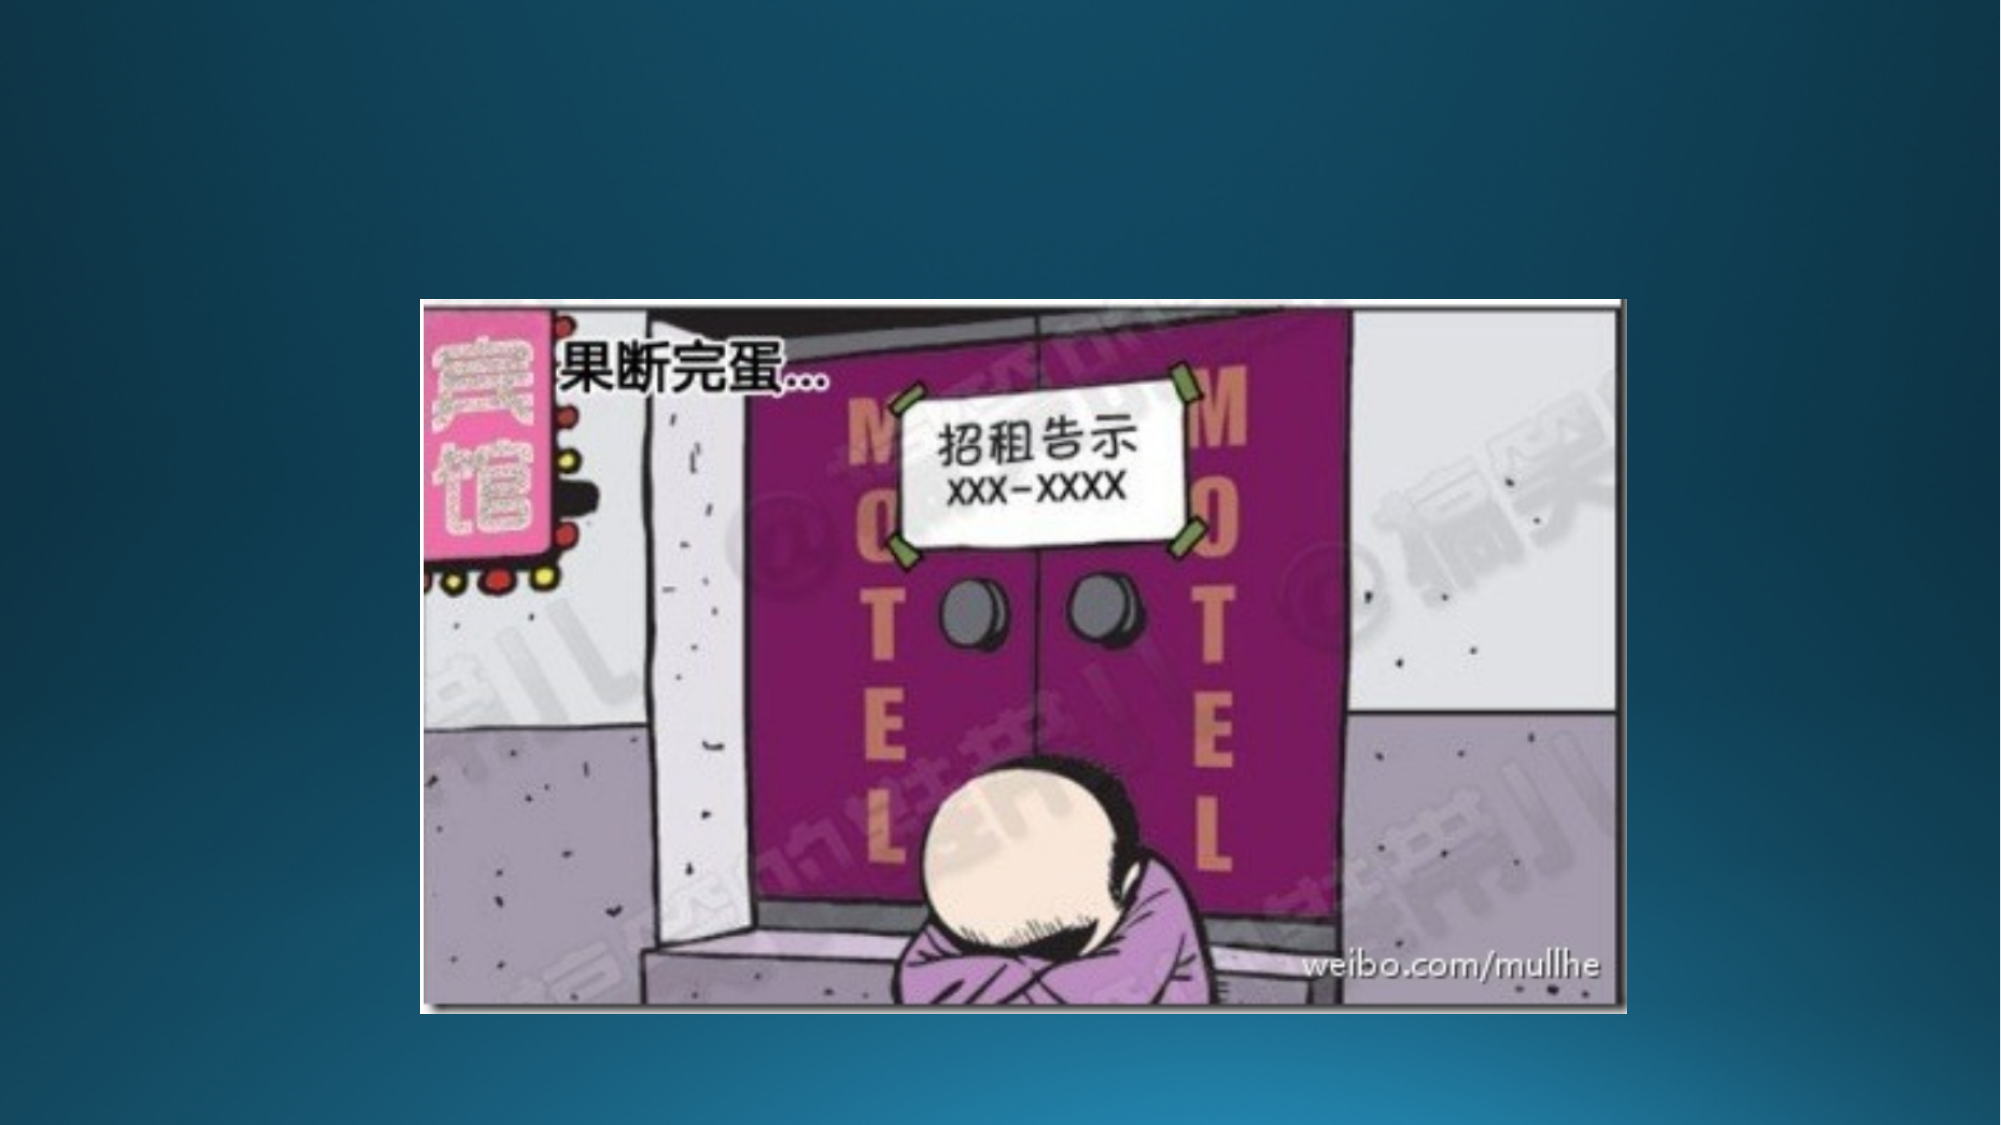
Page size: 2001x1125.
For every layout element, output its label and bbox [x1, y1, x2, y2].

list [419, 299, 1627, 1014]
picture [0, 0, 2001, 1125]
